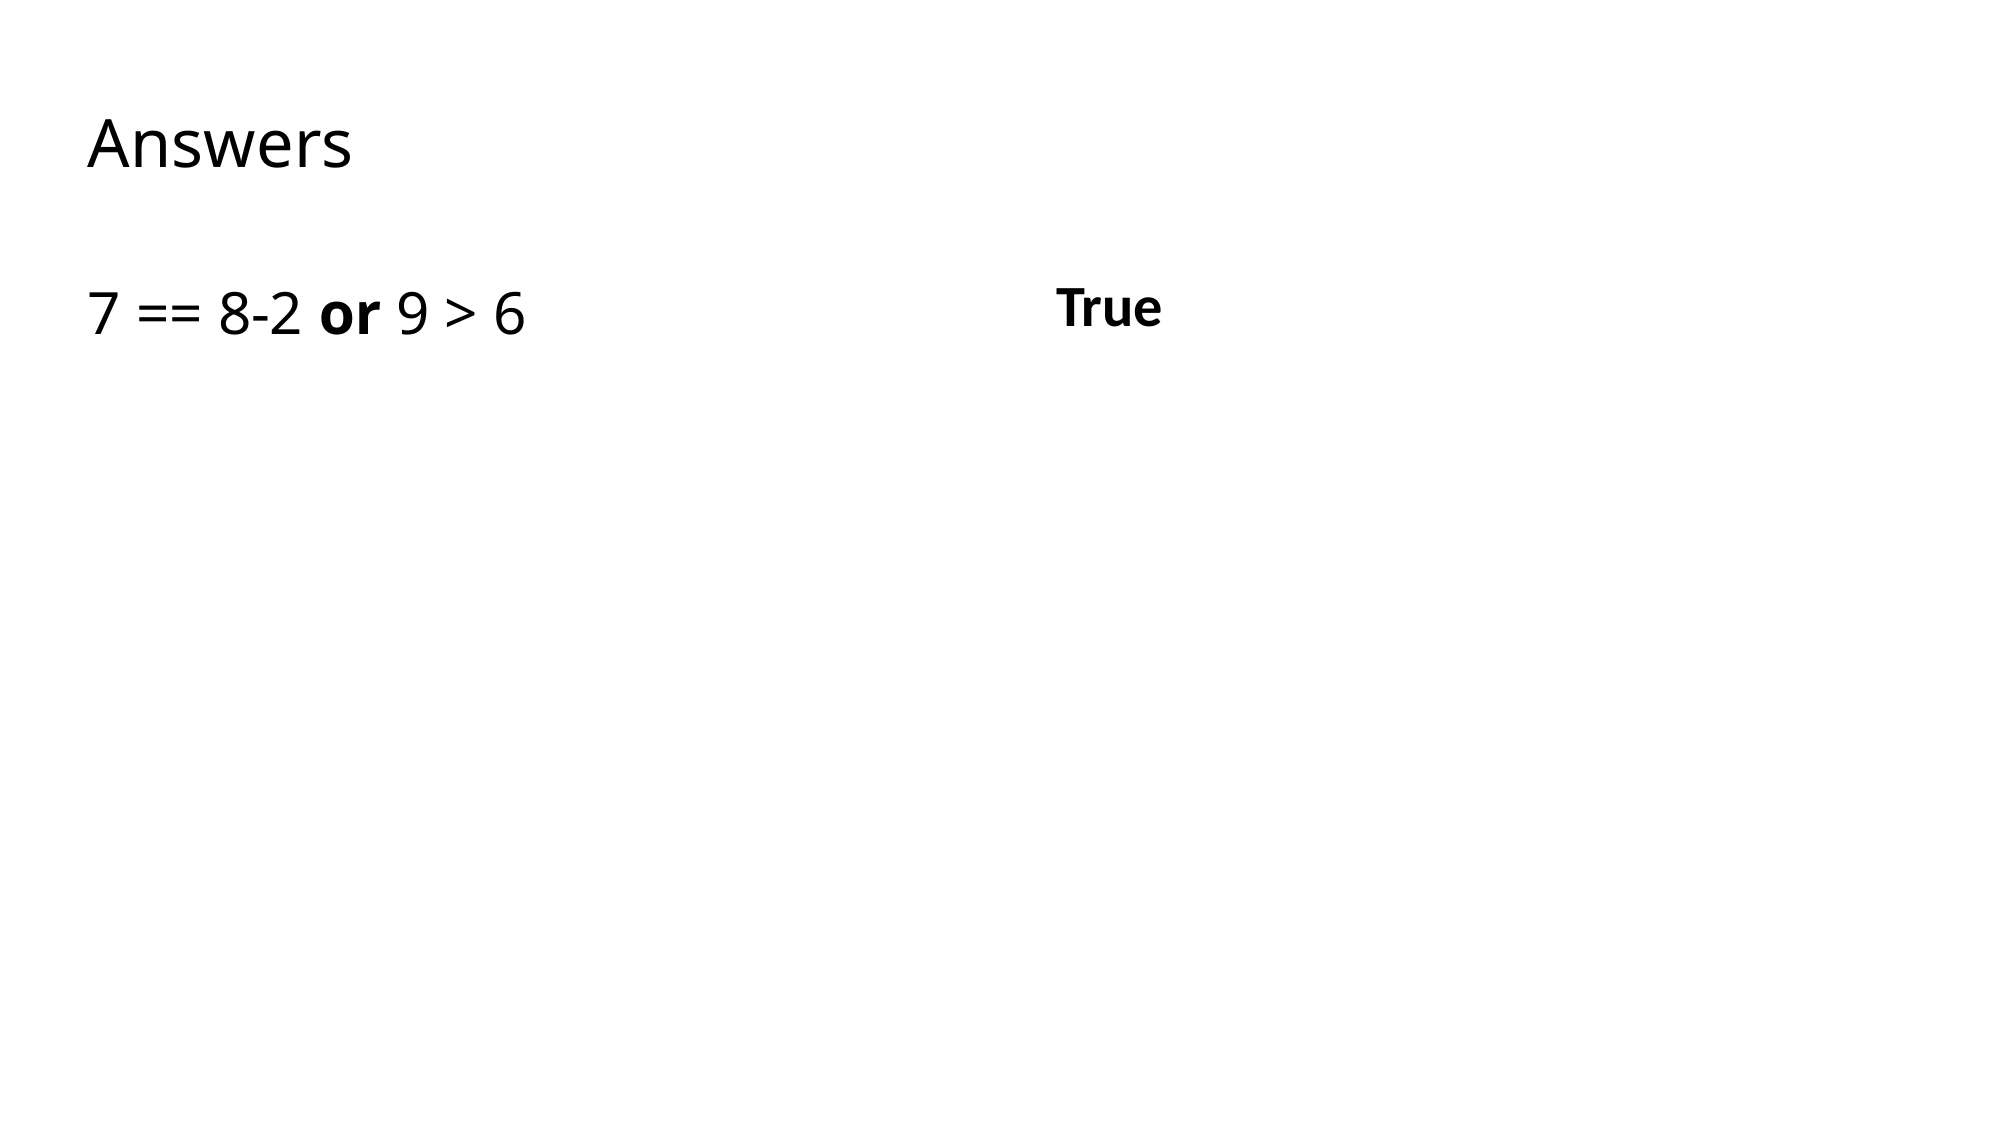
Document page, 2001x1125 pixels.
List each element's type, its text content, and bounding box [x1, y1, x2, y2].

title Answers [67, 69, 1932, 223]
list True [1036, 255, 1932, 1057]
list 7 == 8-2 or 9 > 6 [67, 255, 964, 1057]
